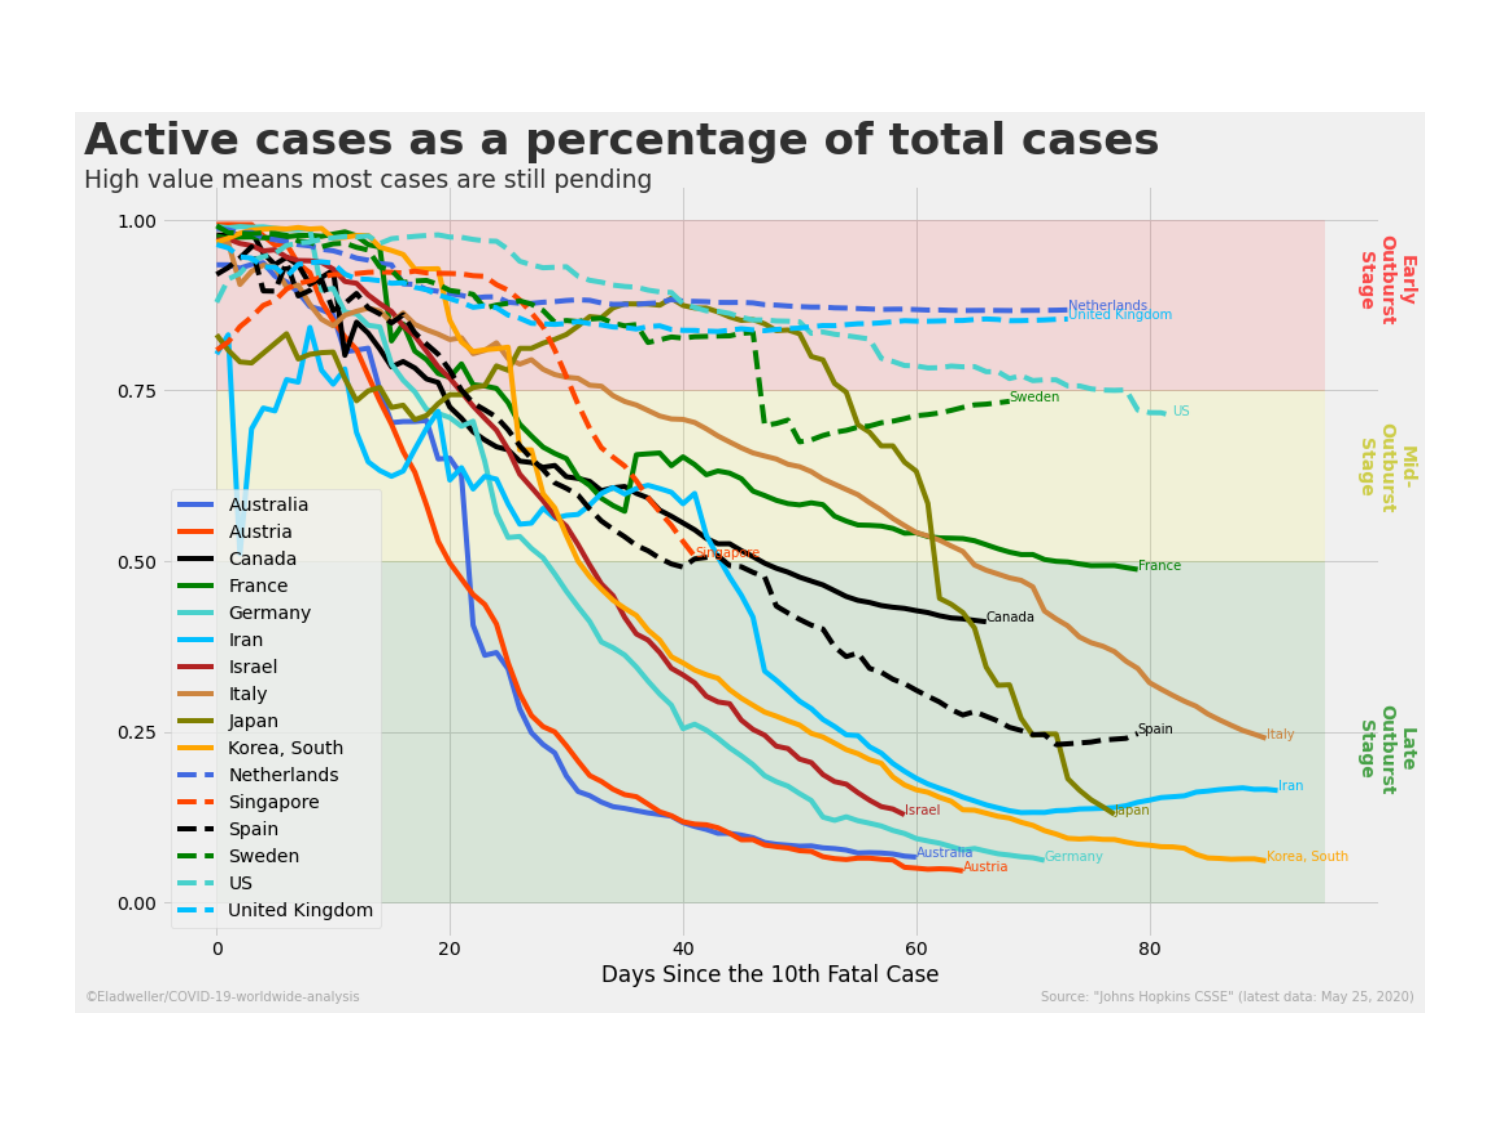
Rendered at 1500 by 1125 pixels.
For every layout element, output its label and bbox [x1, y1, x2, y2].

picture [74, 112, 1426, 1013]
